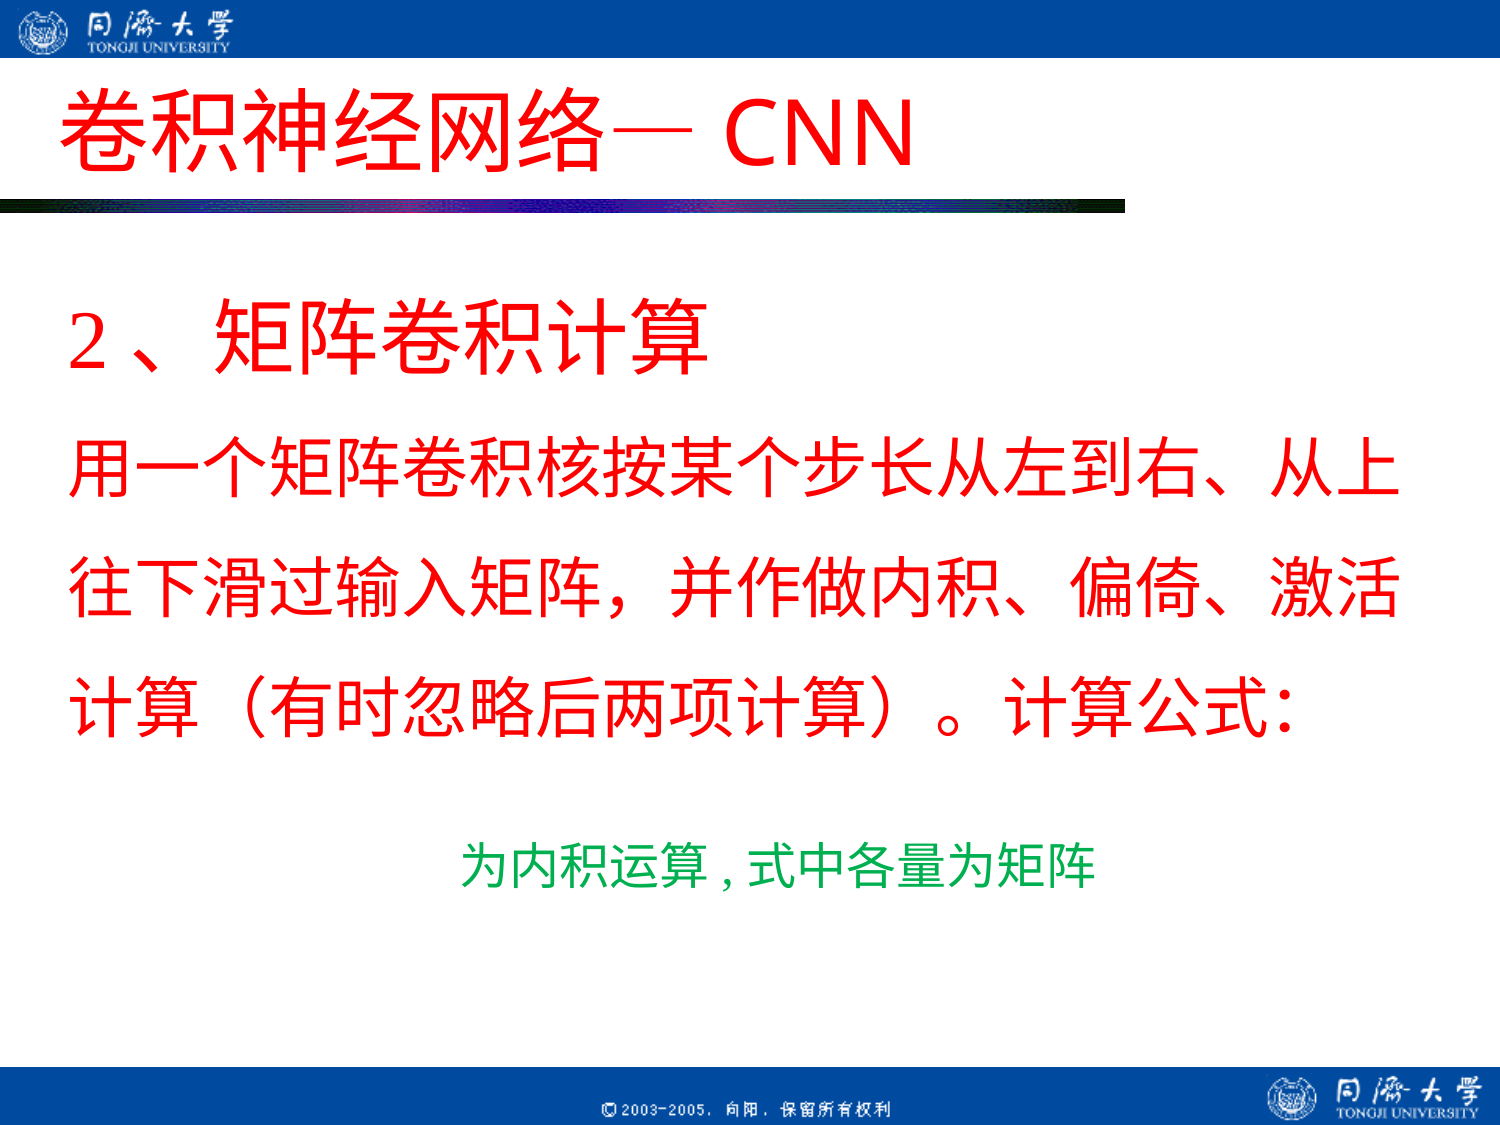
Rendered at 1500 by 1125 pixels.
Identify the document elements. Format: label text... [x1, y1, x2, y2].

picture [0, 199, 1125, 213]
picture [0, 0, 1500, 58]
picture [0, 1067, 1500, 1125]
title 卷积神经网络—CNN [0, 66, 1275, 192]
text_box 2、矩阵卷积计算 用一个矩阵卷积核按某个步长从左到右、从上往下滑过输入矩阵，并作做内积、偏倚、激活计算（有时忽略后两项计算）。计算公式： [53, 228, 1439, 903]
